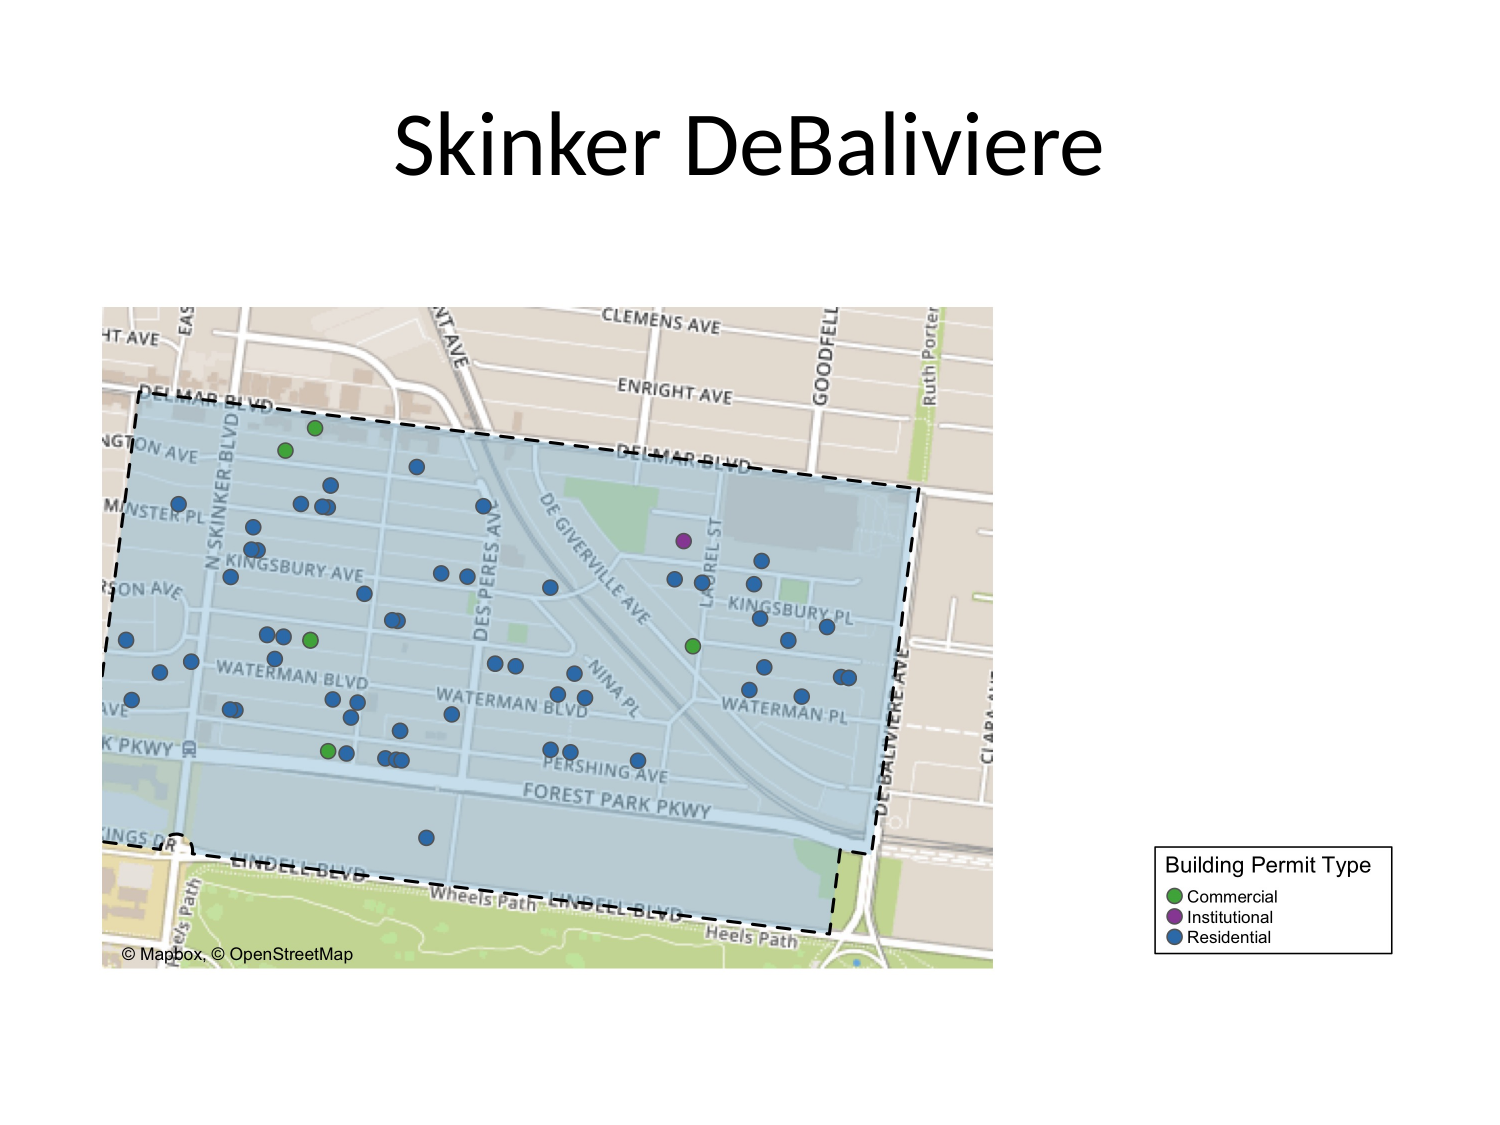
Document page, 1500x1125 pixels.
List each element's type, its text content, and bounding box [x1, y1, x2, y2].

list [74, 262, 1426, 1013]
title Skinker DeBaliviere [75, 45, 1425, 233]
